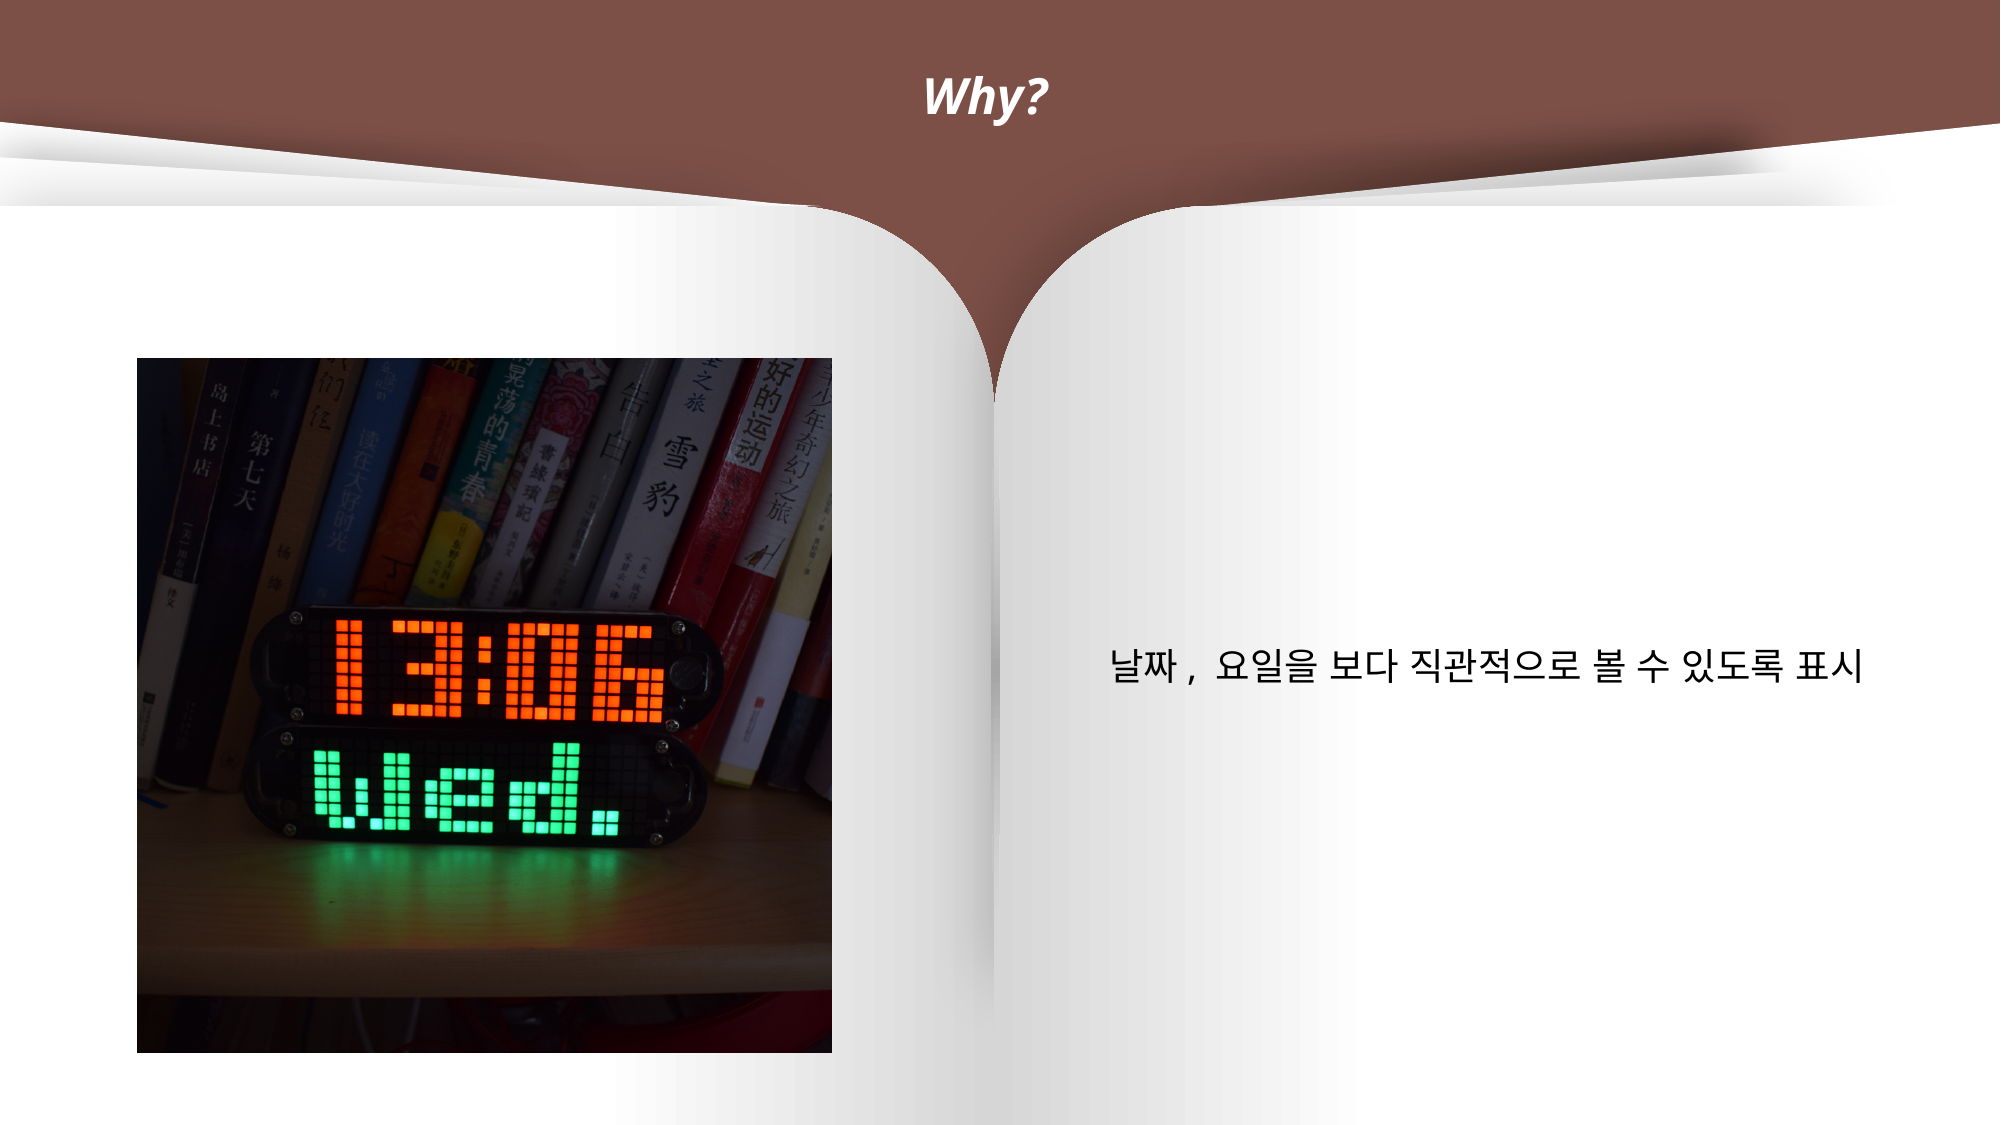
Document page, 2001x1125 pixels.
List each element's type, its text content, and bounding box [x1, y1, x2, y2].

picture [136, 358, 832, 1053]
text_box Why? [633, 26, 1351, 121]
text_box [0, 121, 2000, 1125]
